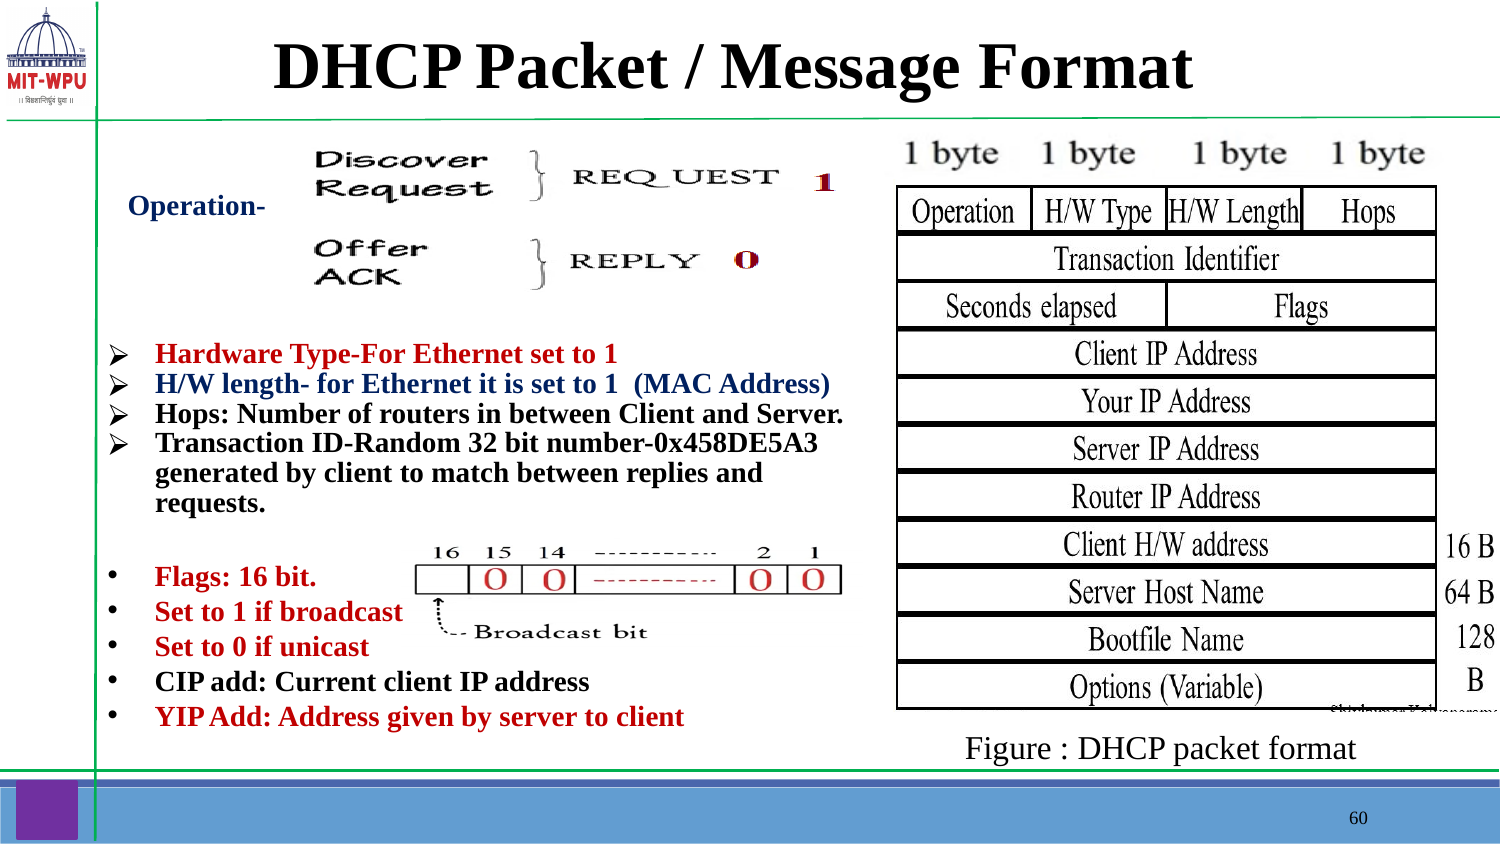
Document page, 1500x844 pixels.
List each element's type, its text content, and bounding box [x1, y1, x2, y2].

slide_number ‹#› [1218, 794, 1380, 840]
picture [285, 144, 863, 298]
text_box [102, 116, 1500, 121]
text_box Figure : DHCP packet format [544, 711, 1500, 788]
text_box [94, 780, 98, 842]
text_box Hardware Type-For Ethernet set to 1 H/W length- for Ethernet it is set to 1 (MAC Address) Hops: Number of routers in between Client and Server. Transaction ID-Random 32 bit number-0x458DE5A3 generated by client to match between replies and requests. [102, 312, 870, 524]
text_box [94, 111, 98, 770]
picture [6, 7, 96, 106]
title DHCP Packet / Message Format [262, 35, 1500, 108]
text_box [17, 782, 76, 839]
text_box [6, 116, 89, 121]
picture [864, 121, 1497, 712]
text_box Flags: 16 bit. Set to 1 if broadcast Set to 0 if unicast CIP add: Current client IP address YIP Add: Address given by server to client [102, 549, 843, 740]
picture [401, 538, 863, 647]
text_box Operation- [116, 154, 280, 227]
